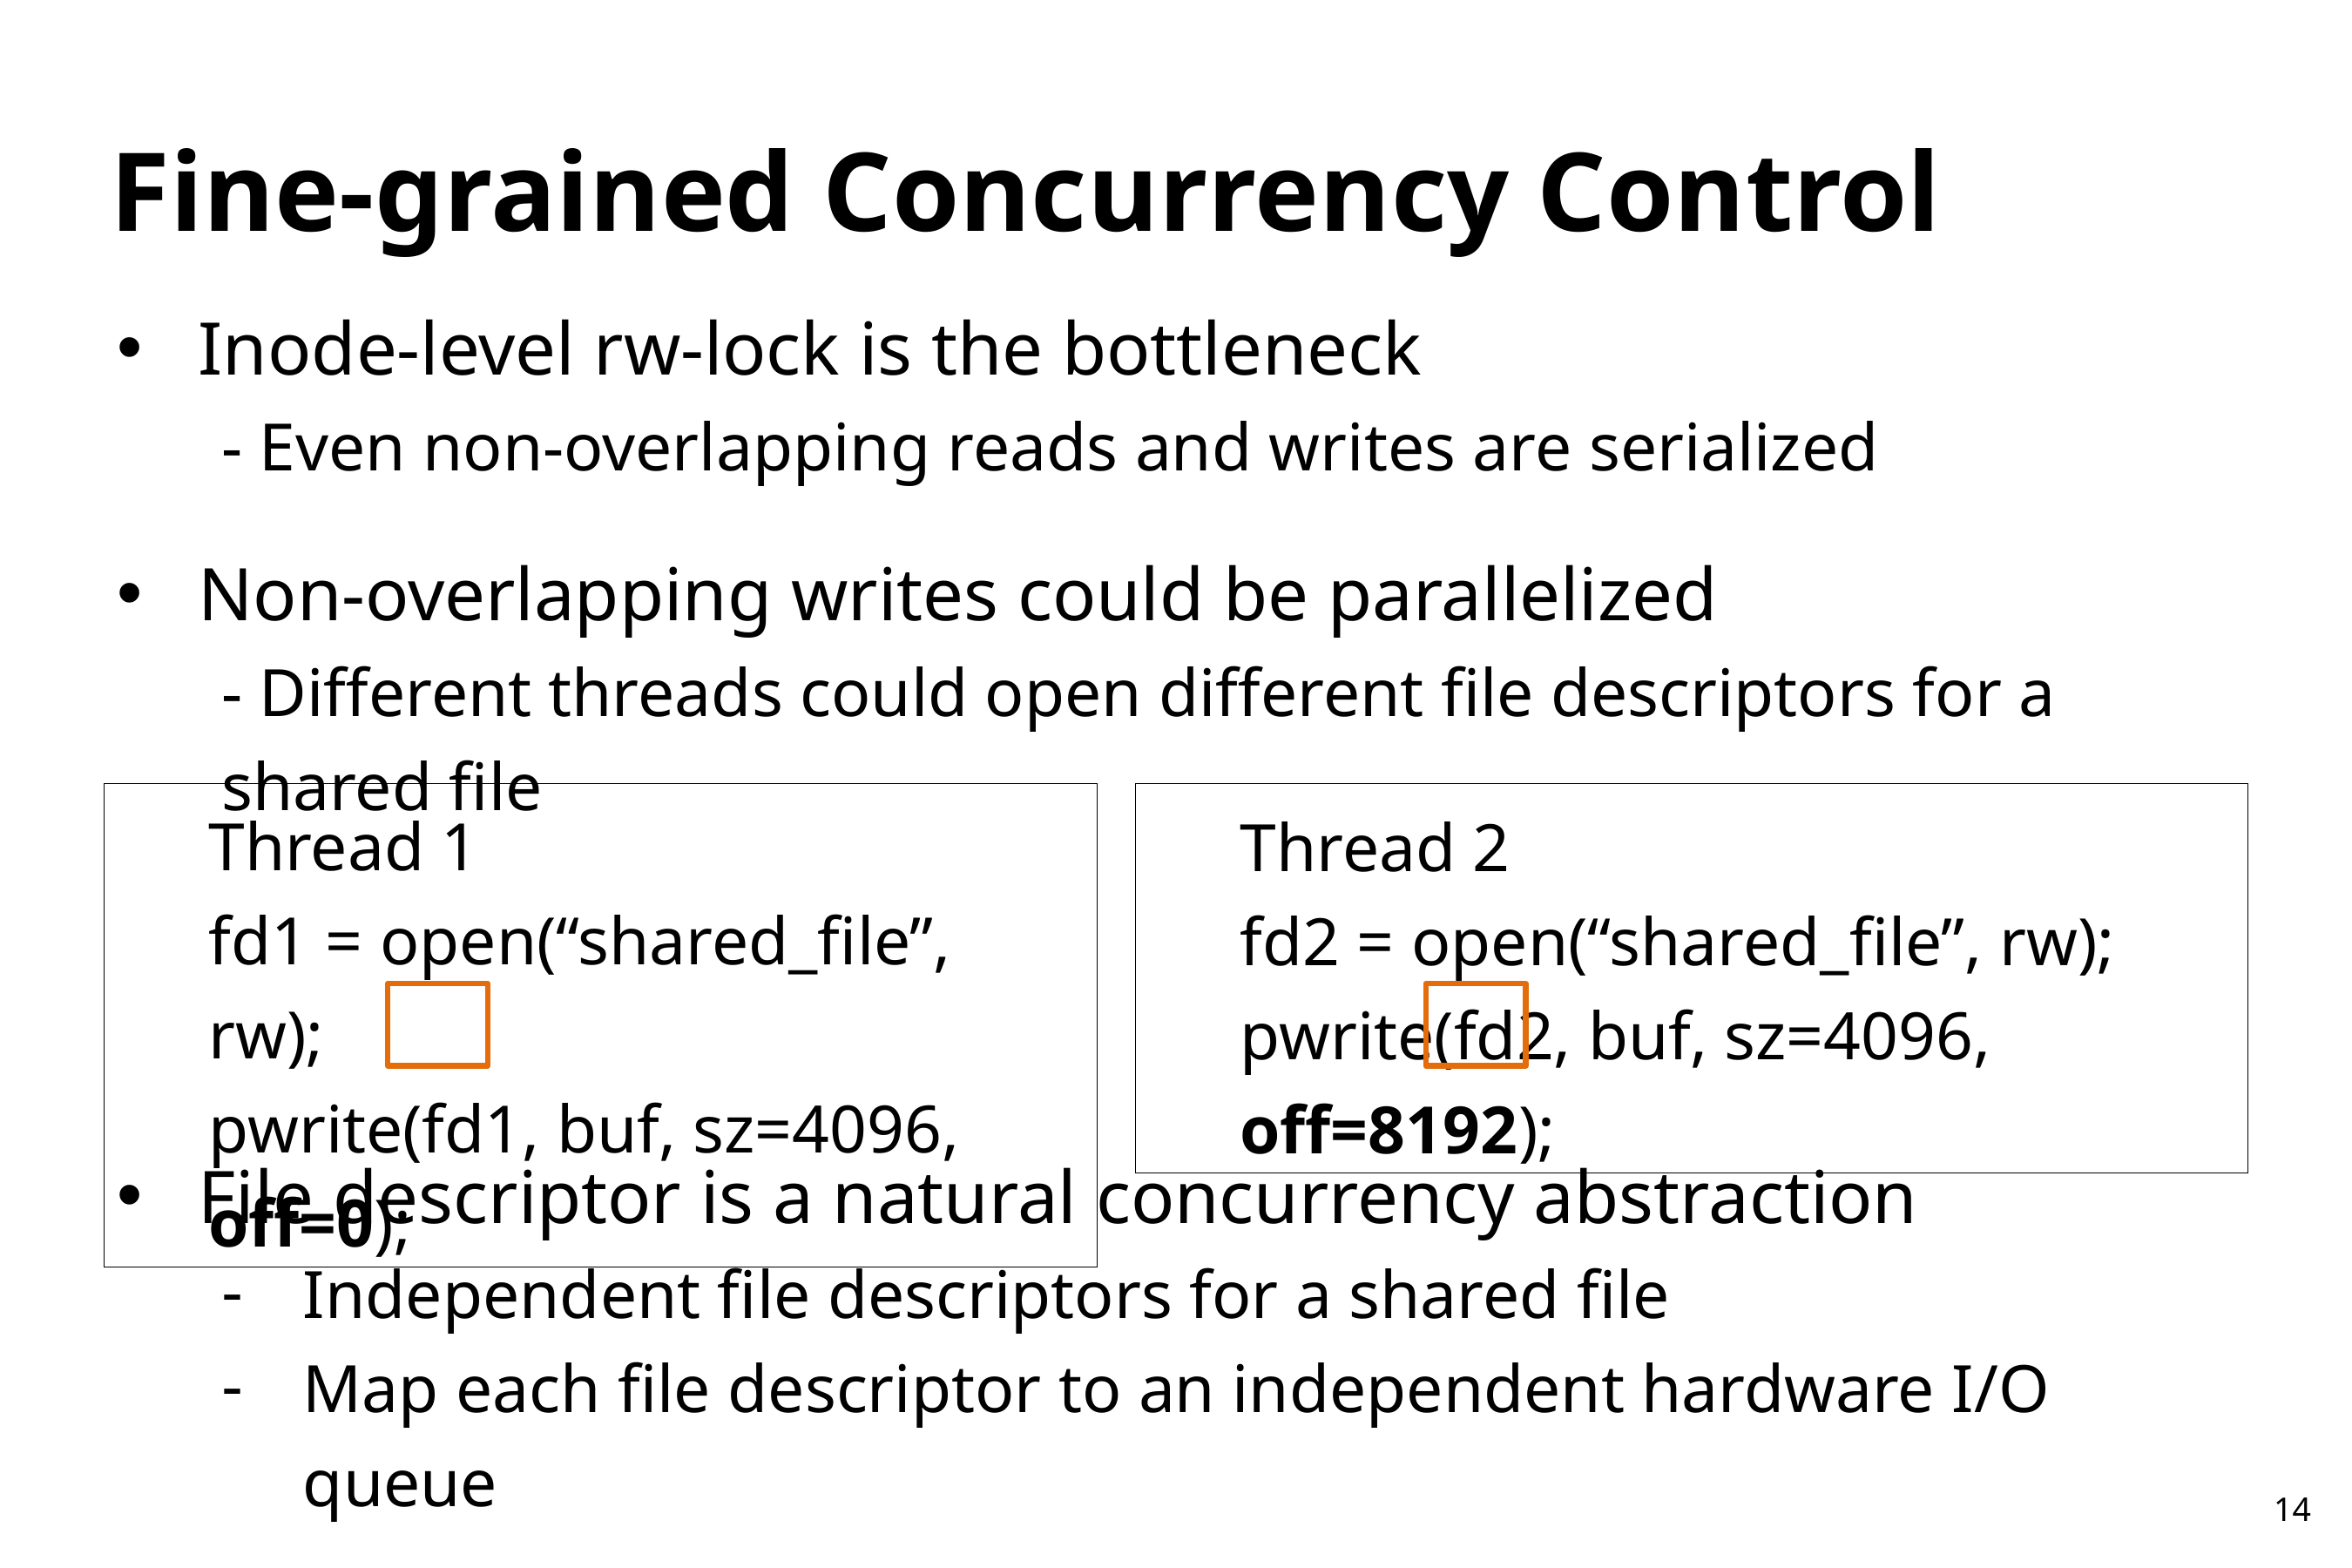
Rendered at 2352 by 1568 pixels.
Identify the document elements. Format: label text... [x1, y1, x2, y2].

text_box Thread 1 fd1 = open(“shared_file”, rw); pwrite(fd1, buf, sz=4096, off=0); [104, 783, 1098, 1267]
text_box Non-overlapping writes could be parallelized - Different threads could open different file descriptors for a shared file [104, 542, 2144, 830]
text_box File descriptor is a natural concurrency abstraction Independent file descriptors for a shared file Map each file descriptor to an independent hardware I/O queue [104, 1144, 2144, 1526]
text_box Inode-level rw-lock is the bottleneck - Even non-overlapping reads and writes are serialized [104, 296, 2144, 490]
text_box Thread 2 fd2 = open(“shared_file”, rw); pwrite(fd2, buf, sz=4096, off=8192); [1135, 783, 2248, 1173]
slide_number 14 [2263, 1484, 2319, 1539]
text_box [1424, 982, 1528, 1068]
text_box [386, 982, 490, 1068]
text_box Fine-grained Concurrency Control [104, 63, 2167, 229]
